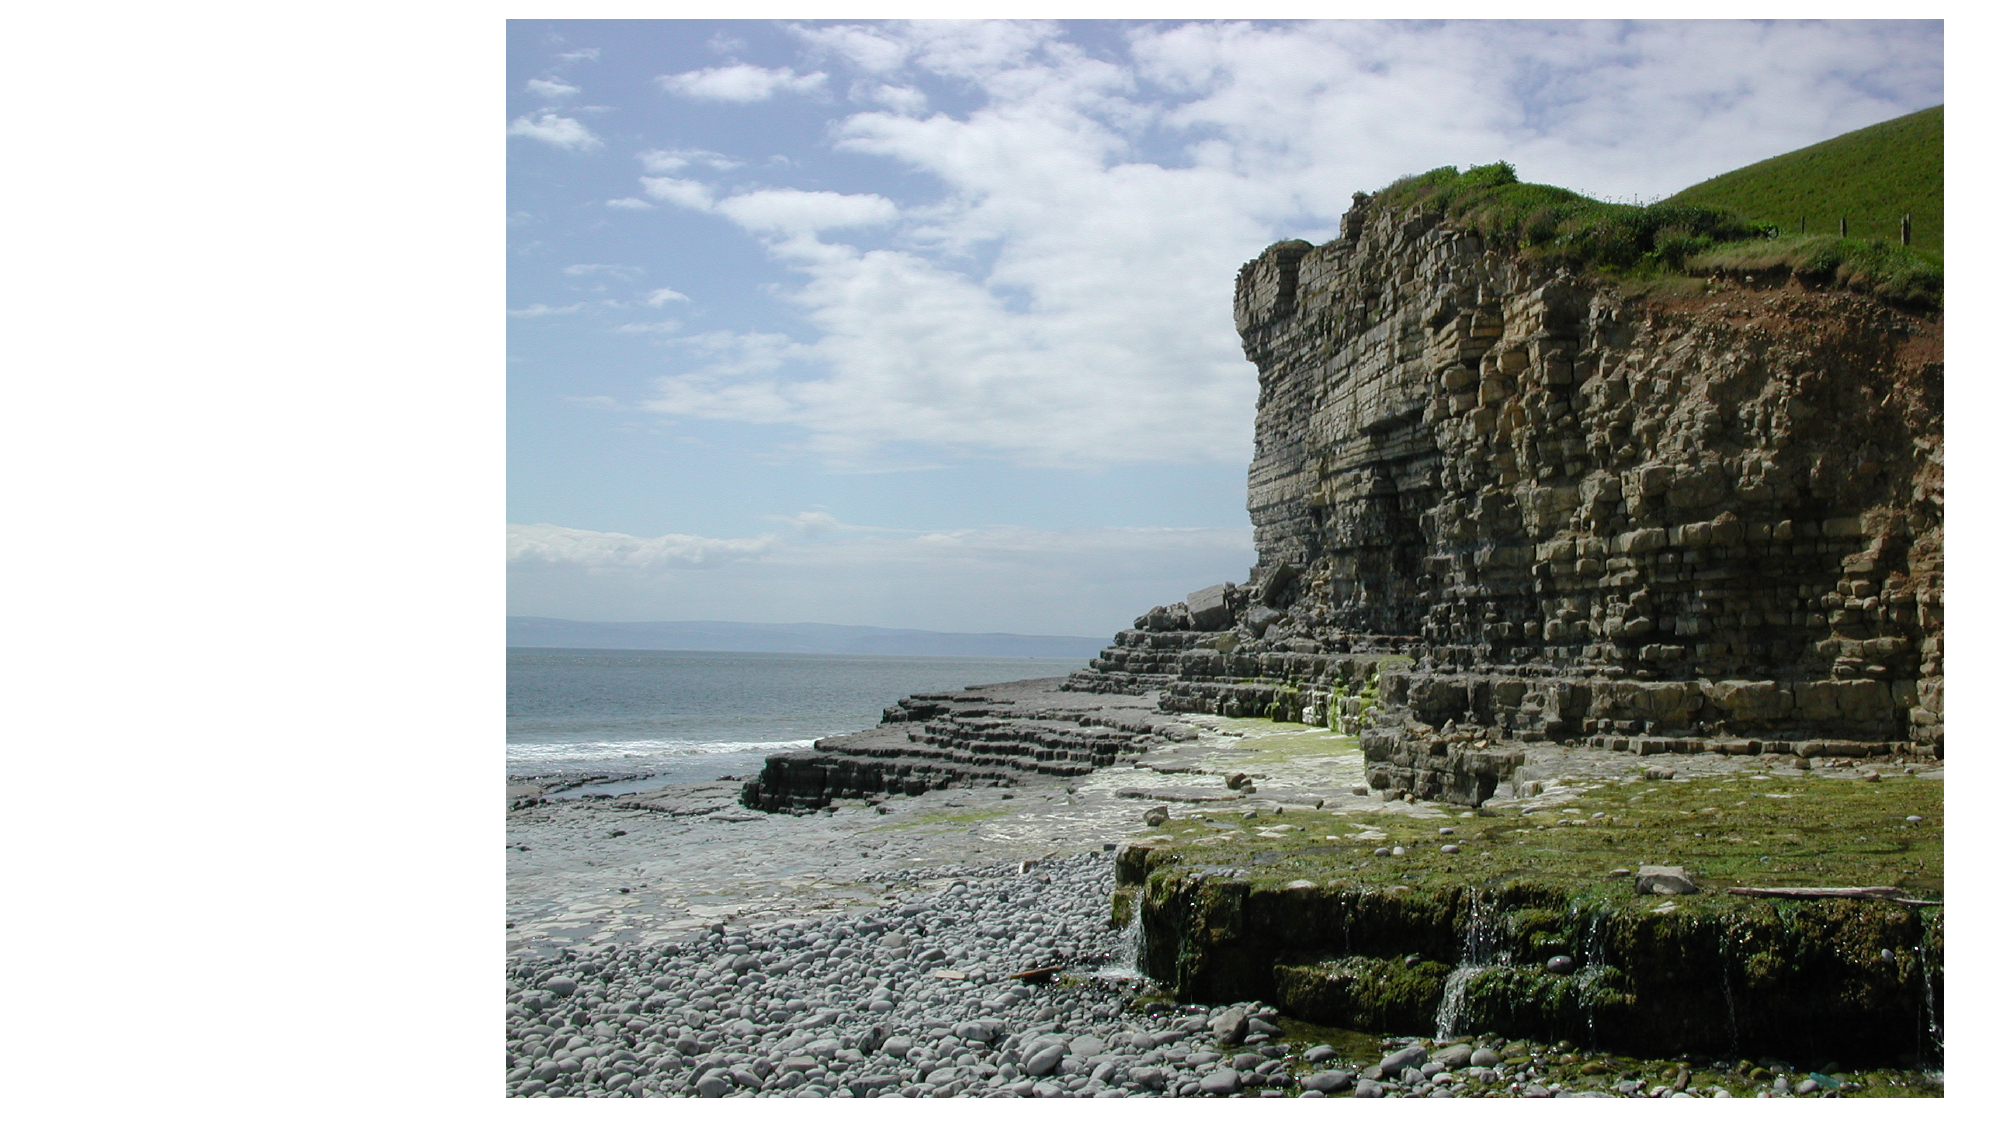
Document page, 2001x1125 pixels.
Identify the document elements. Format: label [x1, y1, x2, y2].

picture [505, 19, 1944, 1098]
